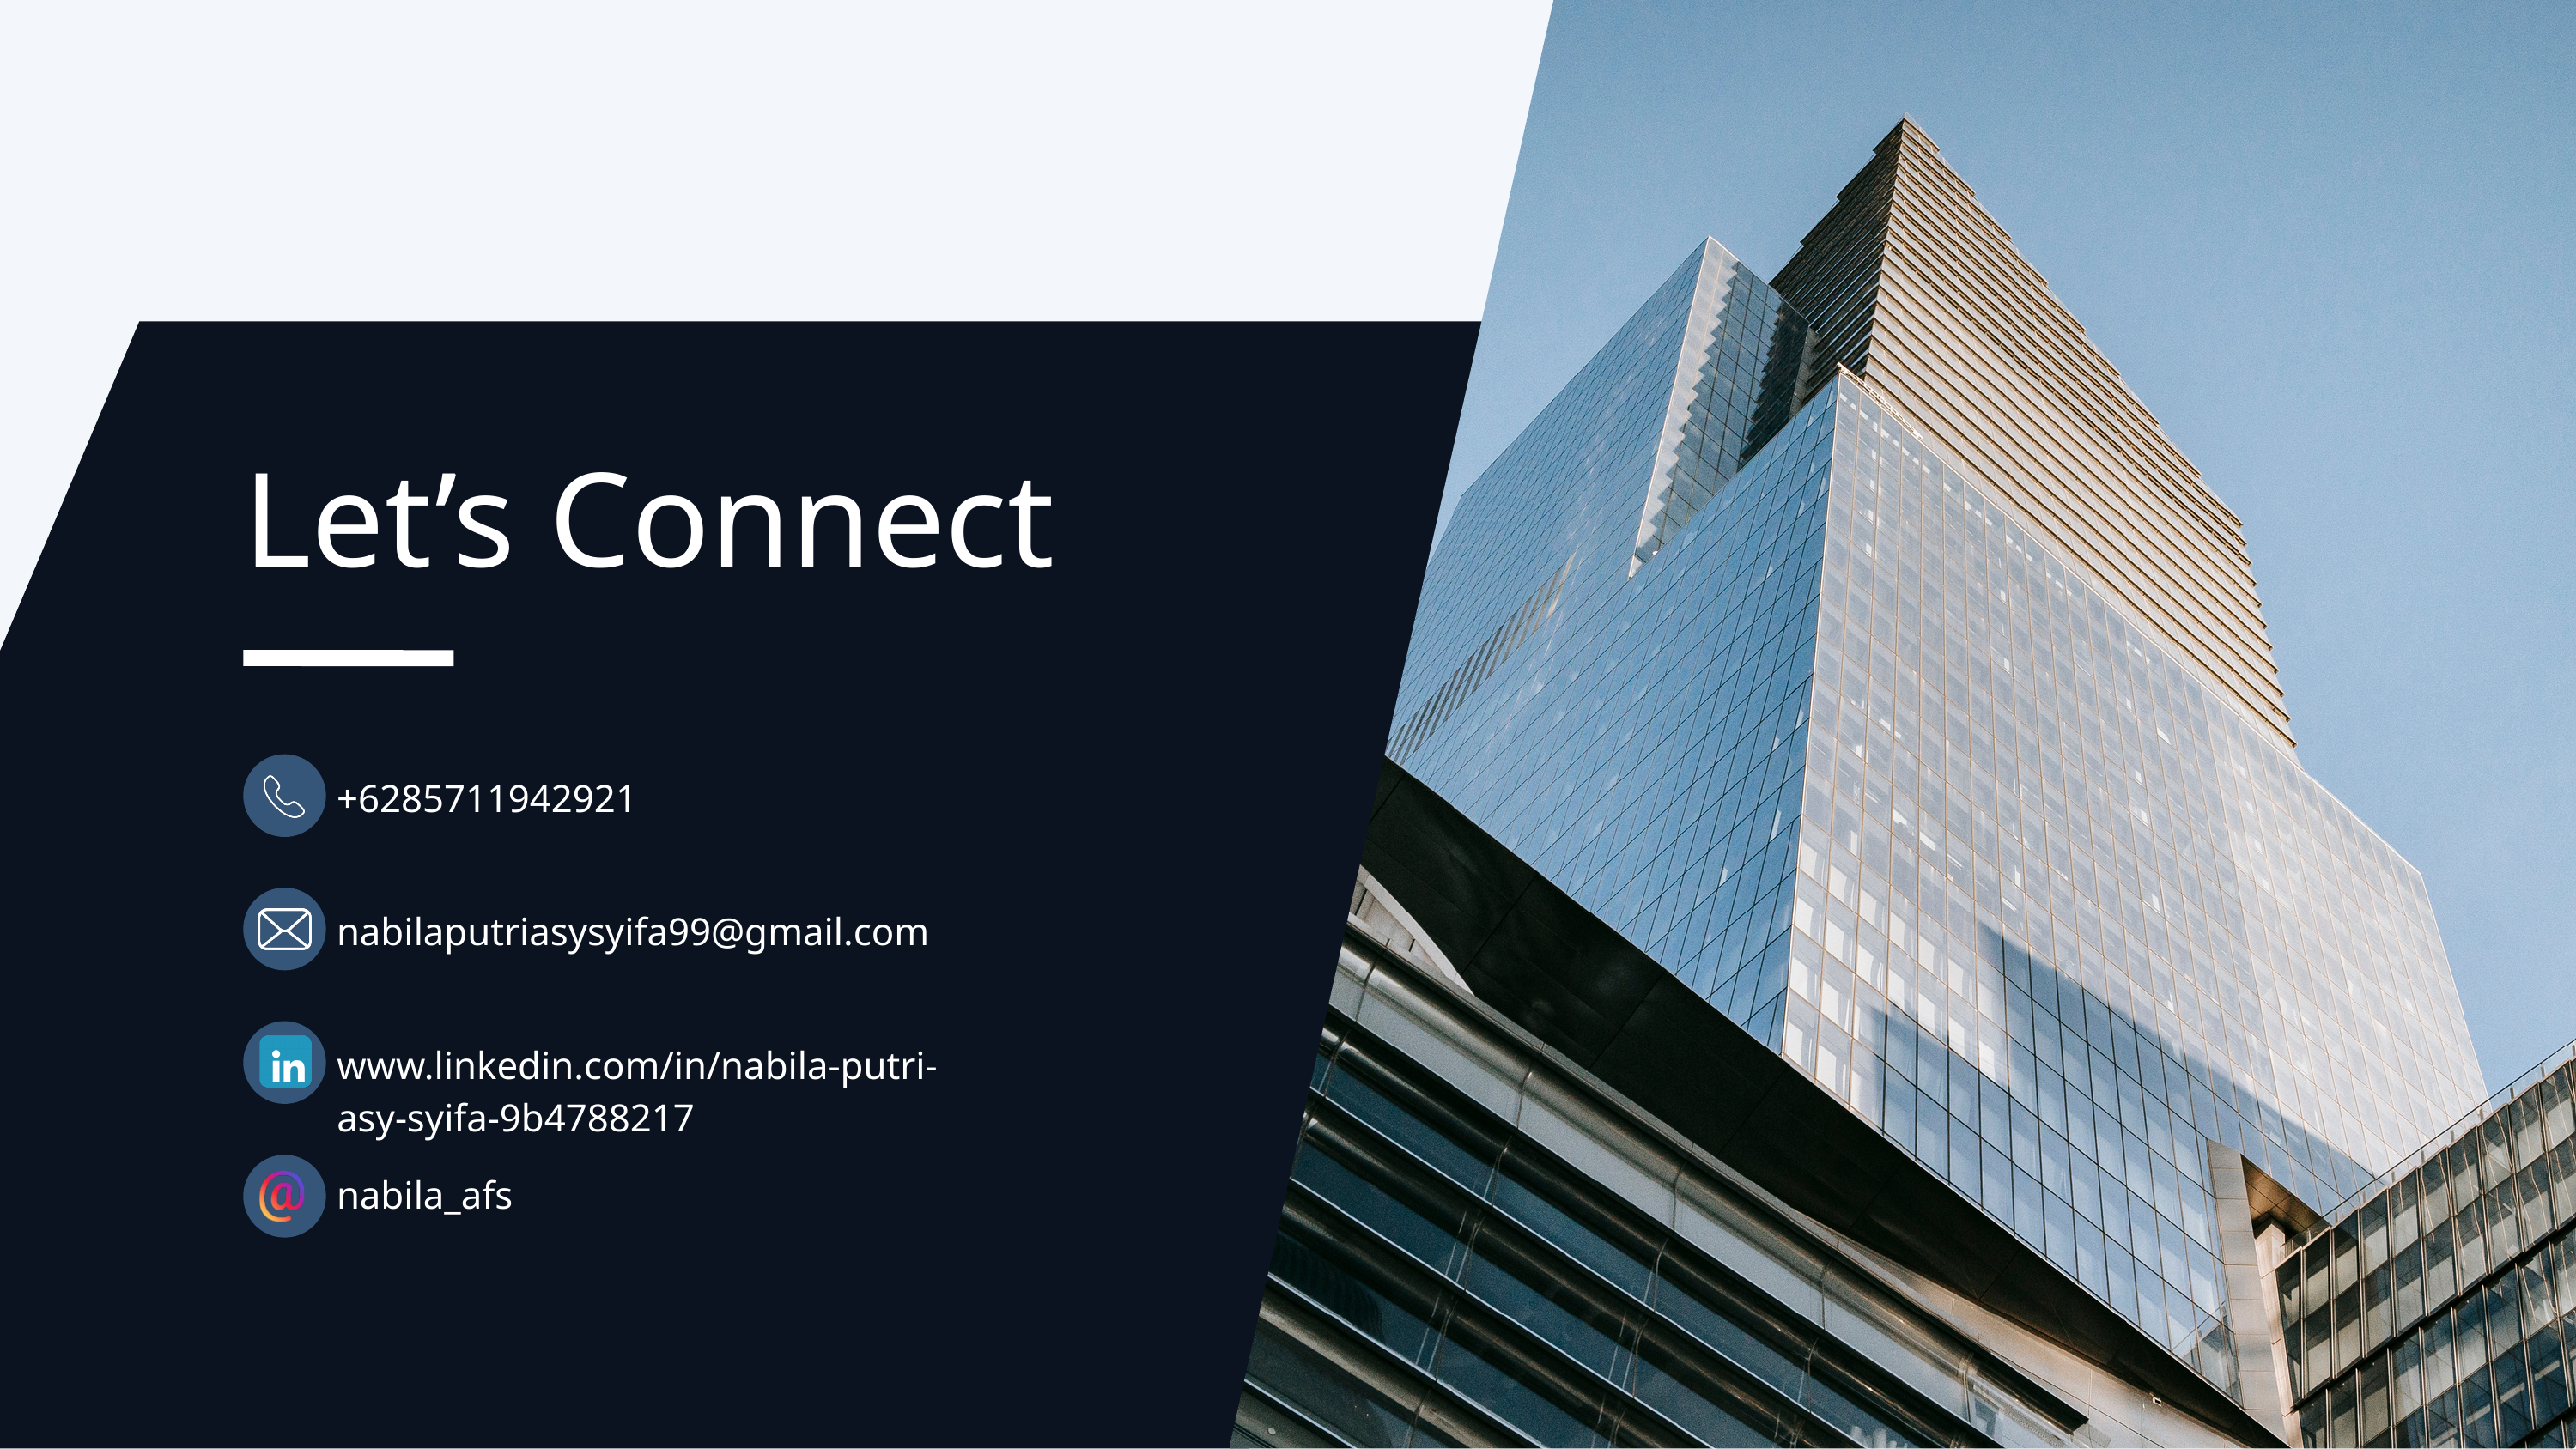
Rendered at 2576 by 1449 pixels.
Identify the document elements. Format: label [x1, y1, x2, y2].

text_box [243, 887, 326, 971]
text_box [243, 754, 326, 838]
text_box [1229, 0, 2576, 1449]
text_box [243, 1021, 326, 1105]
text_box [0, 321, 1224, 1449]
text_box [243, 1155, 326, 1238]
